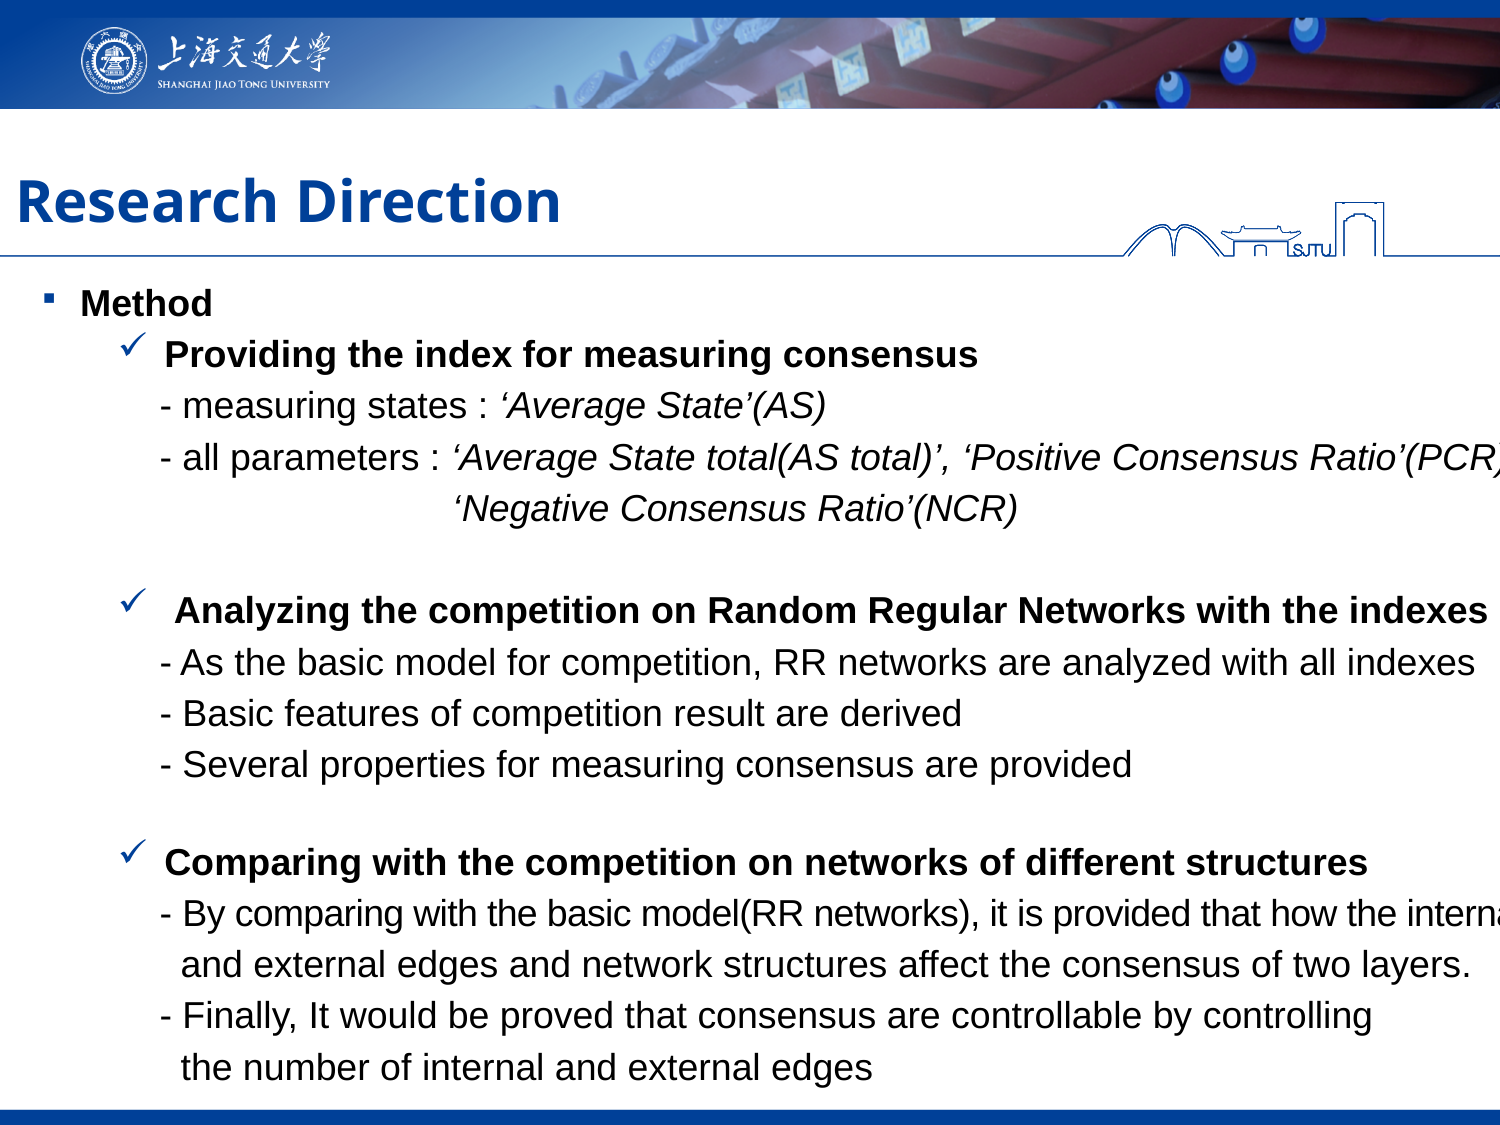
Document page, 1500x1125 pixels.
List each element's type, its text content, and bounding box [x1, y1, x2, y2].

picture [0, 18, 1500, 109]
text_box Method Providing the index for measuring consensus - measuring states : ‘Average State’(AS) - all parameters : ‘Average State total(AS total)’, ‘Positive Consensus Ratio’(PCR), ‘Negative Consensus Ratio’(NCR) Analyzing the competition on Random Regular Networks with the indexes - As the basic model for competition, RR networks are analyzed with all indexes - Basic features of competition result are derived - Several properties for measuring consensus are provided Comparing with the competition on networks of different structures - By comparing with the basic model(RR networks), it is provided that how the internal and external edges and network structures affect the consensus of two layers. - Finally, It would be proved that consensus are controllable by controlling the number of internal and external edges [27, 271, 1500, 1125]
title Research Direction [0, 156, 1374, 251]
